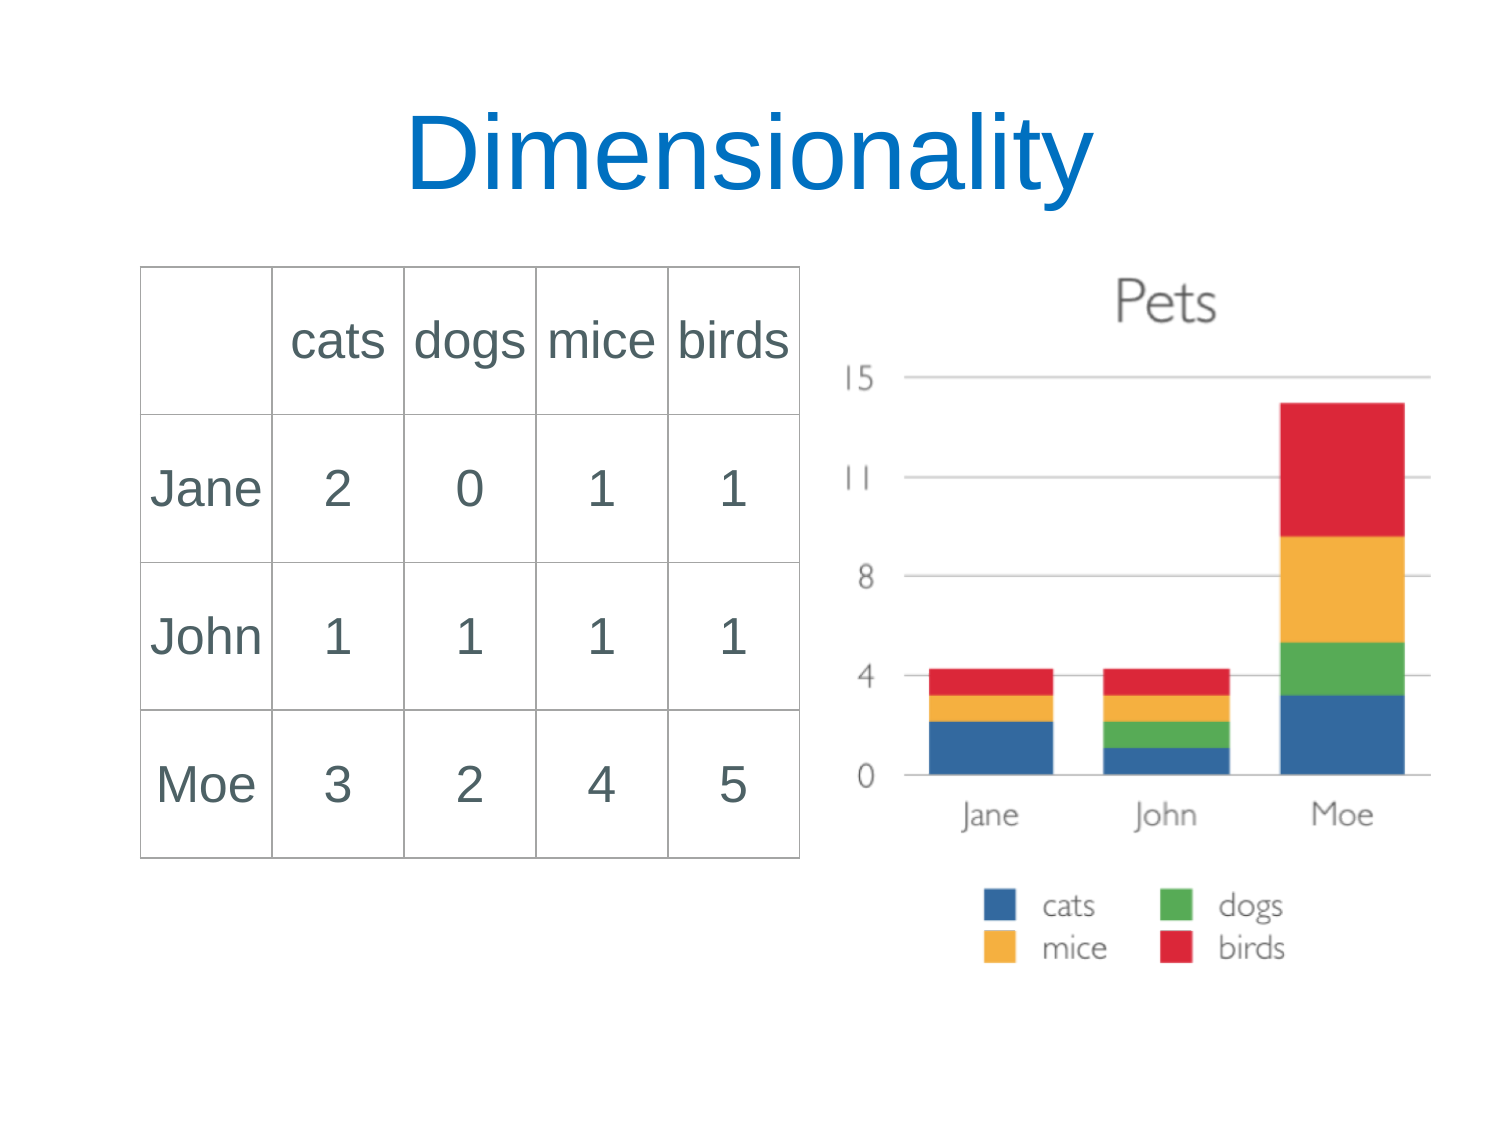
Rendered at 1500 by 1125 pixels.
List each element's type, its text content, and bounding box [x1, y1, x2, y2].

table_cell 2 [273, 415, 403, 562]
table_cell Moe [141, 711, 271, 857]
table_header birds [669, 268, 799, 414]
table_cell 1 [537, 415, 667, 562]
table_cell 1 [669, 563, 799, 709]
table_cell 1 [273, 563, 403, 709]
table_cell 4 [537, 711, 667, 857]
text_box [812, 262, 1432, 988]
table_cell 1 [537, 563, 667, 709]
table_cell 1 [405, 563, 535, 709]
table_cell Jane [141, 415, 271, 562]
title Dimensionality [40, 71, 1460, 217]
table_cell 2 [405, 711, 535, 857]
table_header mice [537, 268, 667, 414]
table_header dogs [405, 268, 535, 414]
table_cell 3 [273, 711, 403, 857]
table_cell 1 [669, 415, 799, 562]
table_cell 0 [405, 415, 535, 562]
table_header cats [273, 268, 403, 414]
table_cell John [141, 563, 271, 709]
table_cell 5 [669, 711, 799, 857]
table_header [141, 268, 271, 414]
